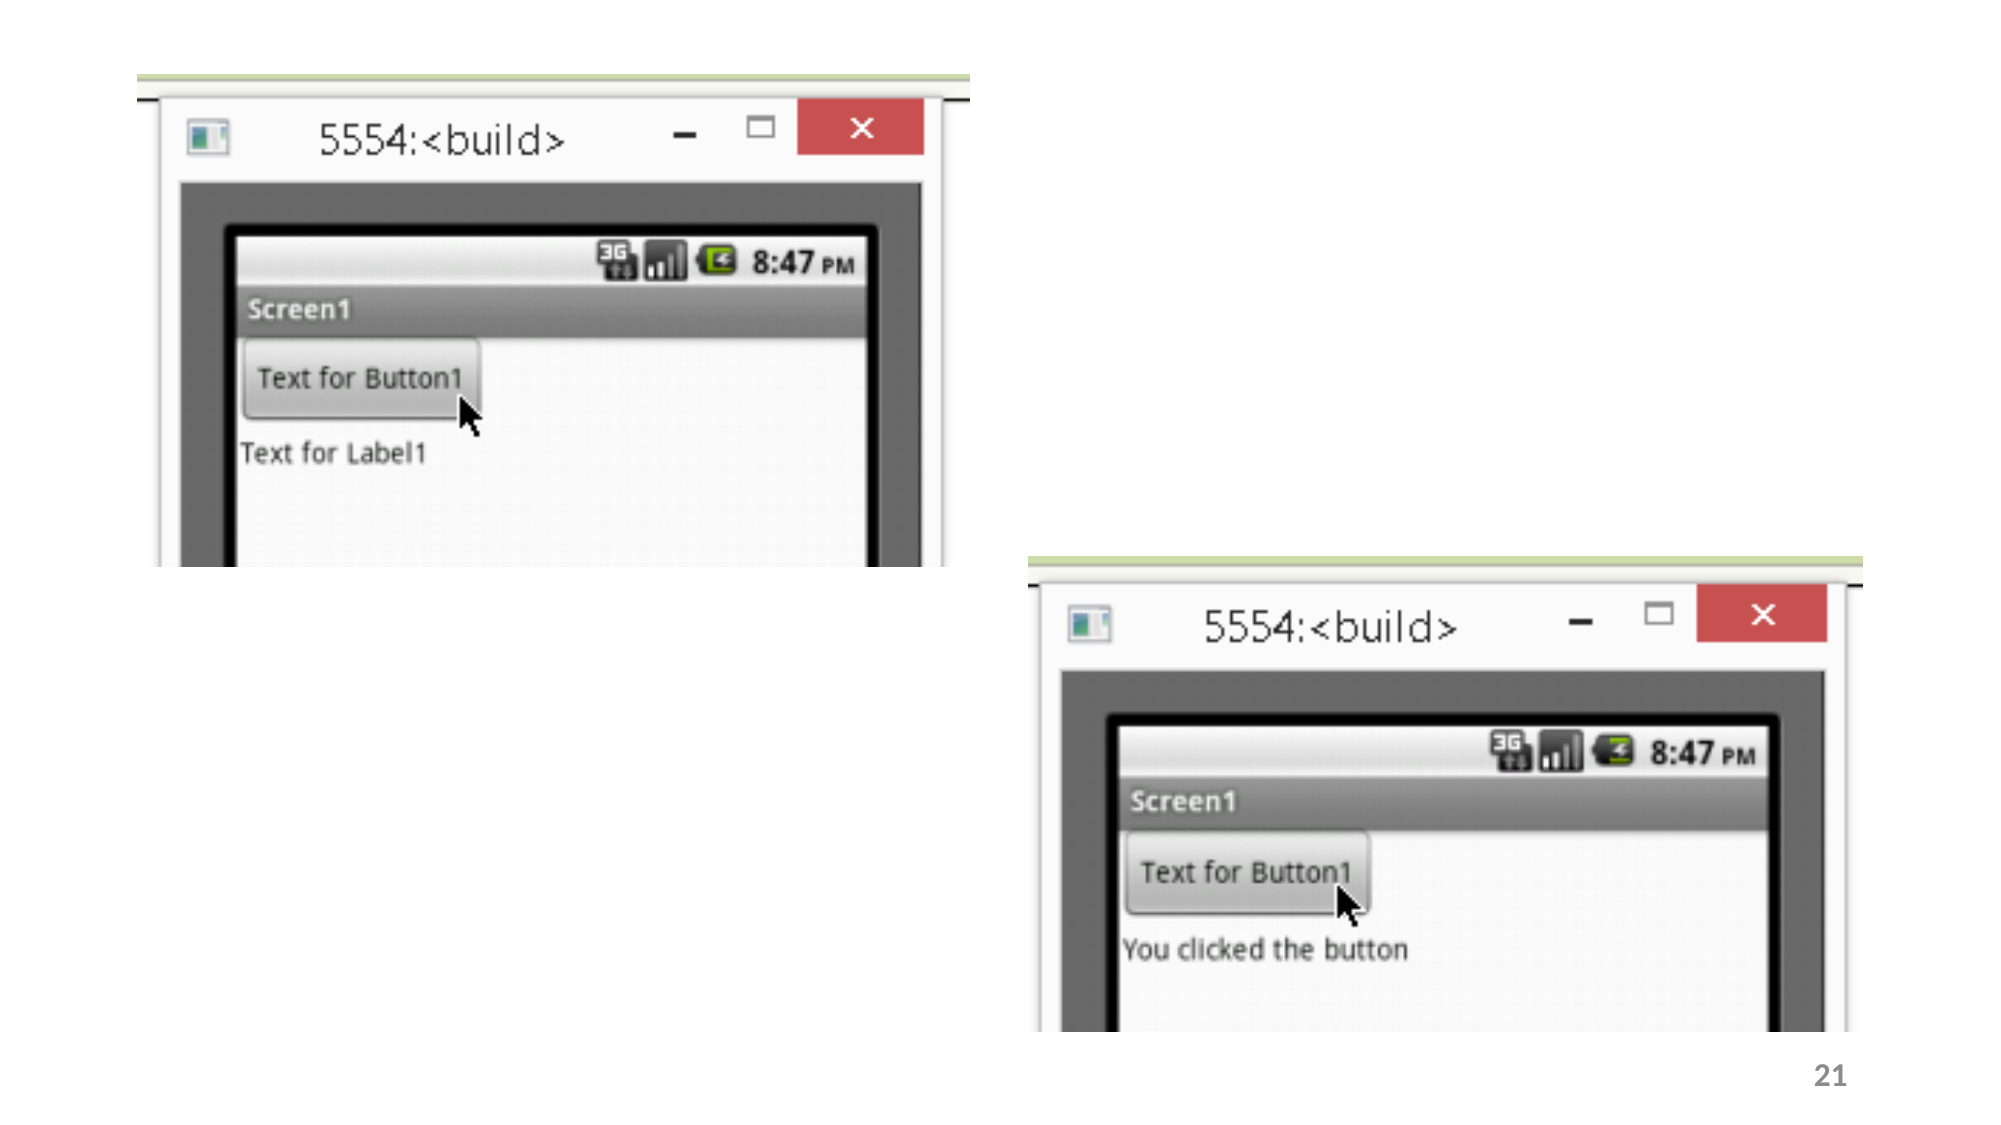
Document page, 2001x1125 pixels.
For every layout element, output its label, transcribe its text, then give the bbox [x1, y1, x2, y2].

picture [137, 74, 970, 567]
slide_number 21 [1412, 1042, 1863, 1103]
picture [1028, 556, 1863, 1032]
